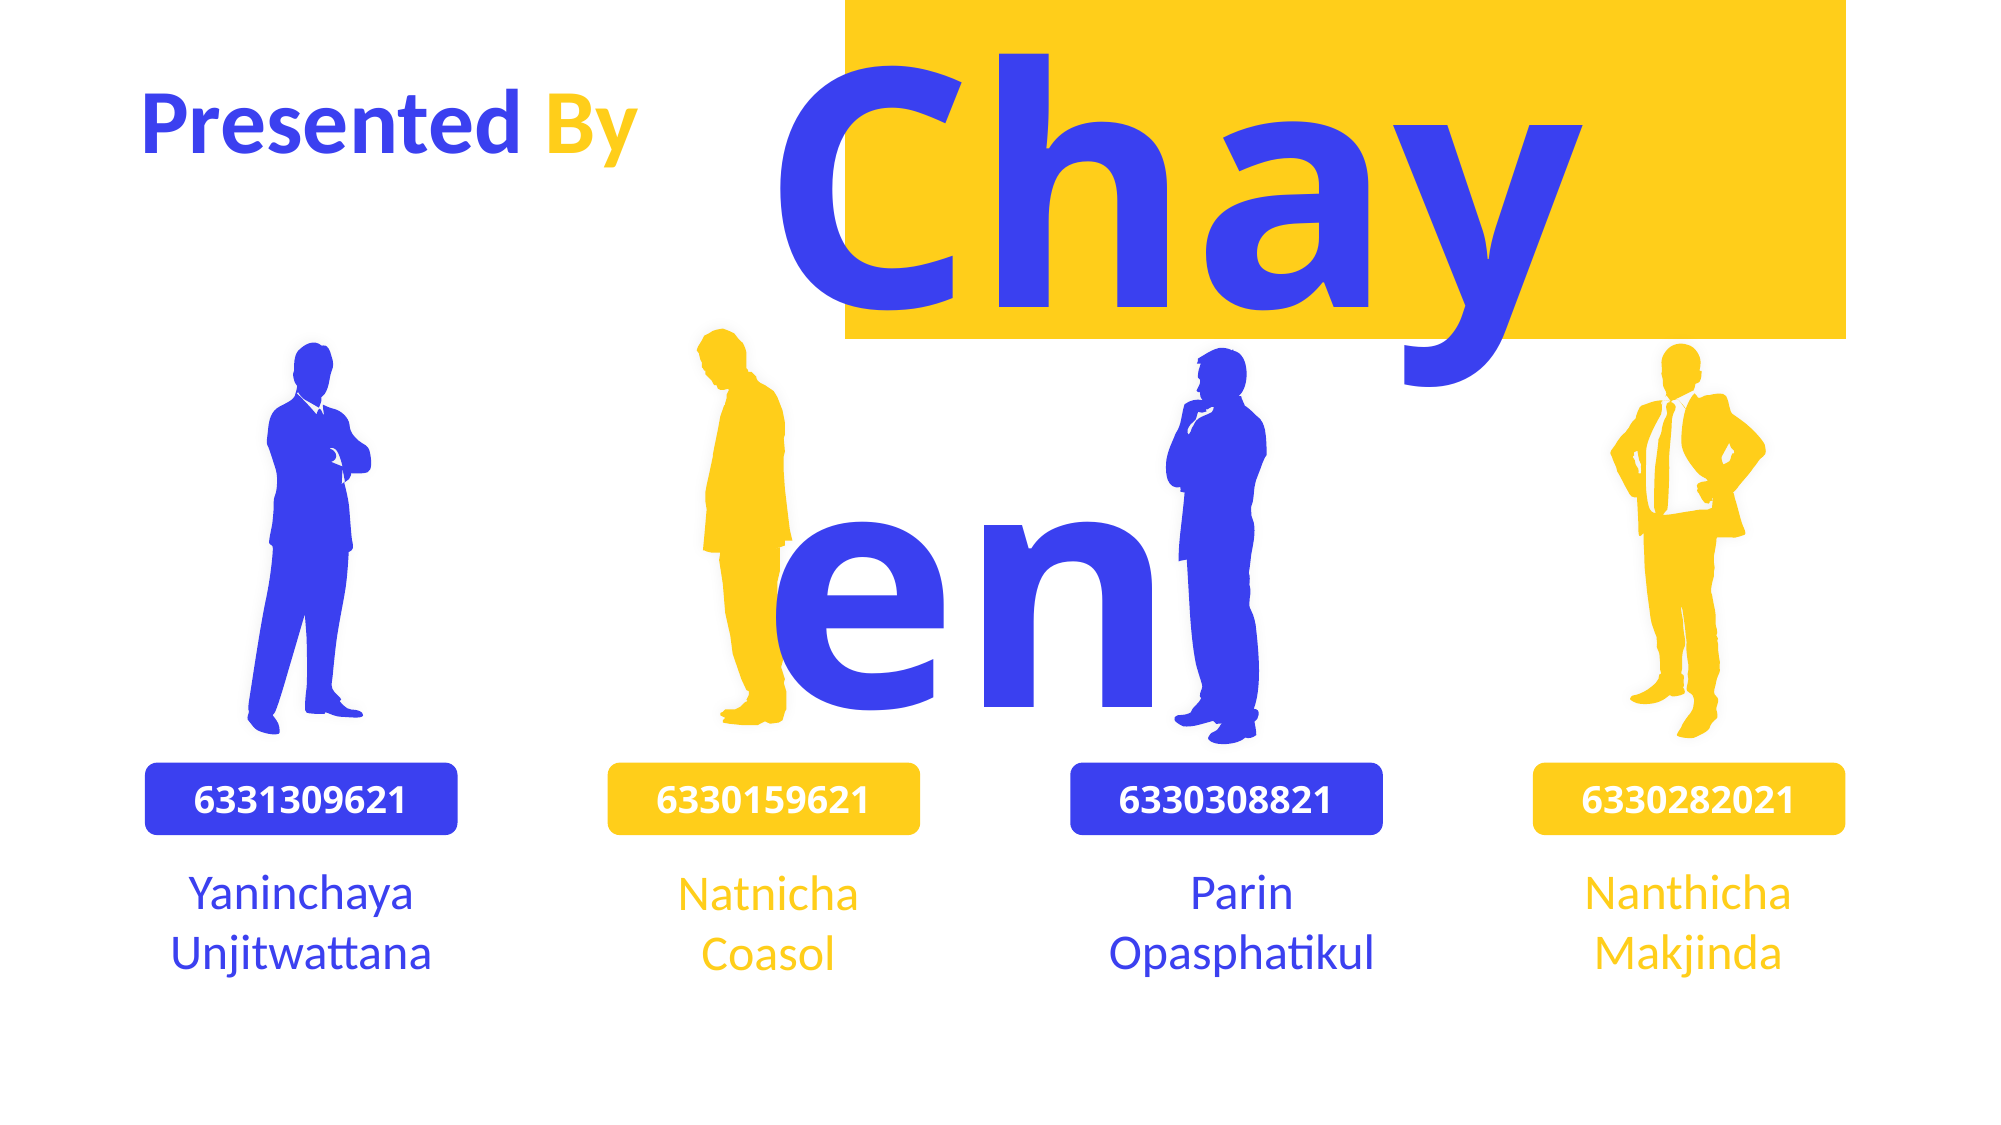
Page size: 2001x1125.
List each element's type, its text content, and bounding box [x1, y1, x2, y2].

text_box [1669, 343, 1766, 739]
text_box 6330159621 [607, 762, 921, 836]
text_box 6331309621 [144, 762, 458, 836]
text_box [720, 701, 746, 726]
text_box Natnicha Coasol [564, 853, 973, 988]
text_box 6330308821 [1070, 782, 1383, 836]
text_box Presented By [125, 66, 746, 199]
text_box Nanthicha Makjinda [1484, 852, 1893, 988]
text_box Parin Opasphatikul [1038, 852, 1446, 988]
text_box [696, 328, 746, 690]
text_box [247, 342, 372, 735]
text_box Chayen [746, 0, 1669, 782]
picture [845, 0, 1846, 339]
text_box Presented By [1846, 66, 1851, 199]
text_box Yaninchaya Unjitwattana [97, 852, 506, 988]
text_box 6330282021 [1532, 762, 1846, 836]
